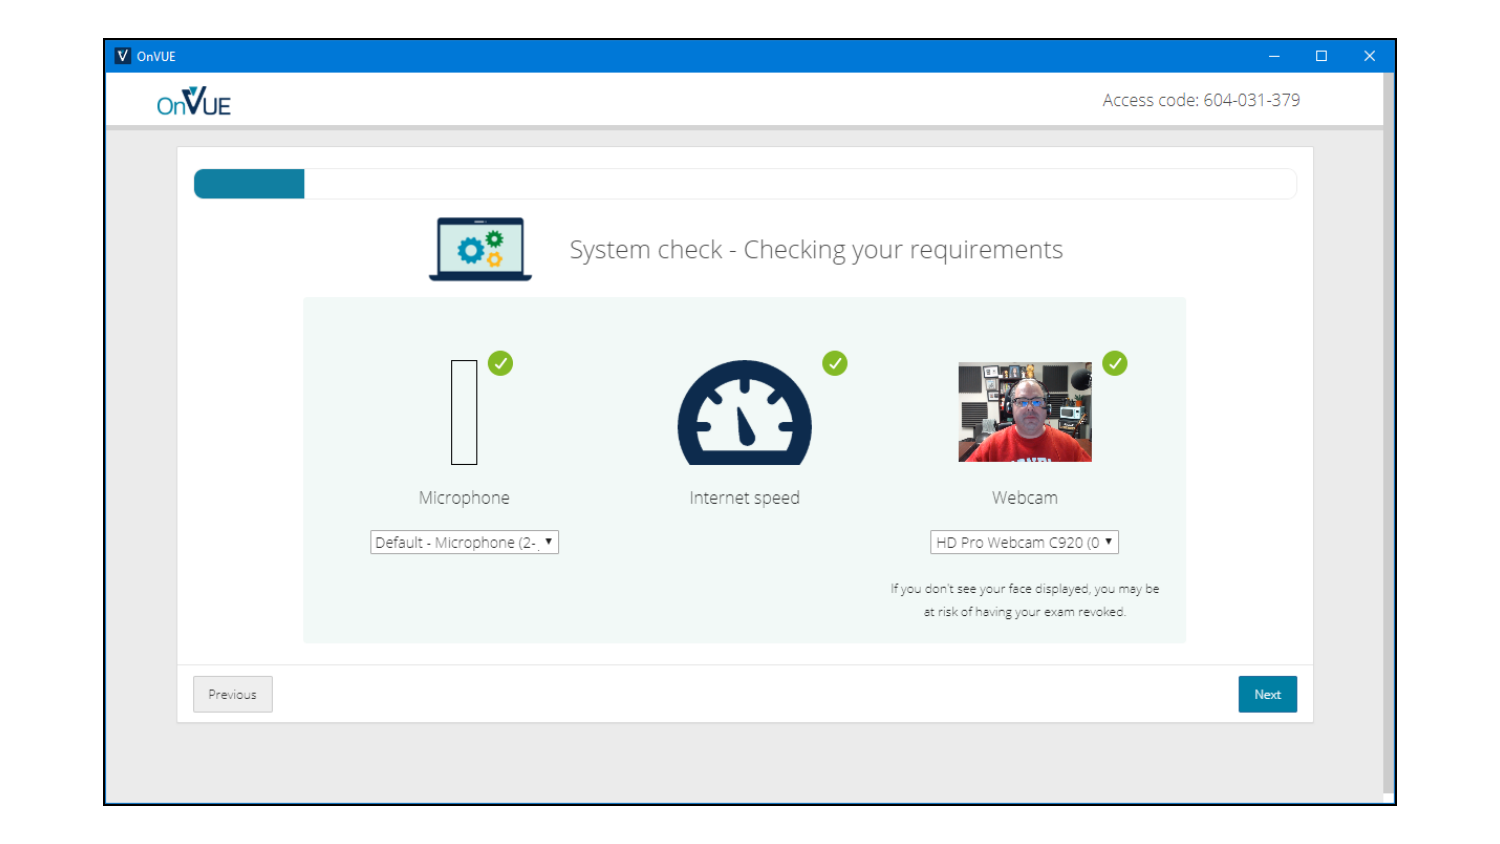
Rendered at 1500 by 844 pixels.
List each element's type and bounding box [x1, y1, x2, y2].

picture [103, 38, 1397, 806]
